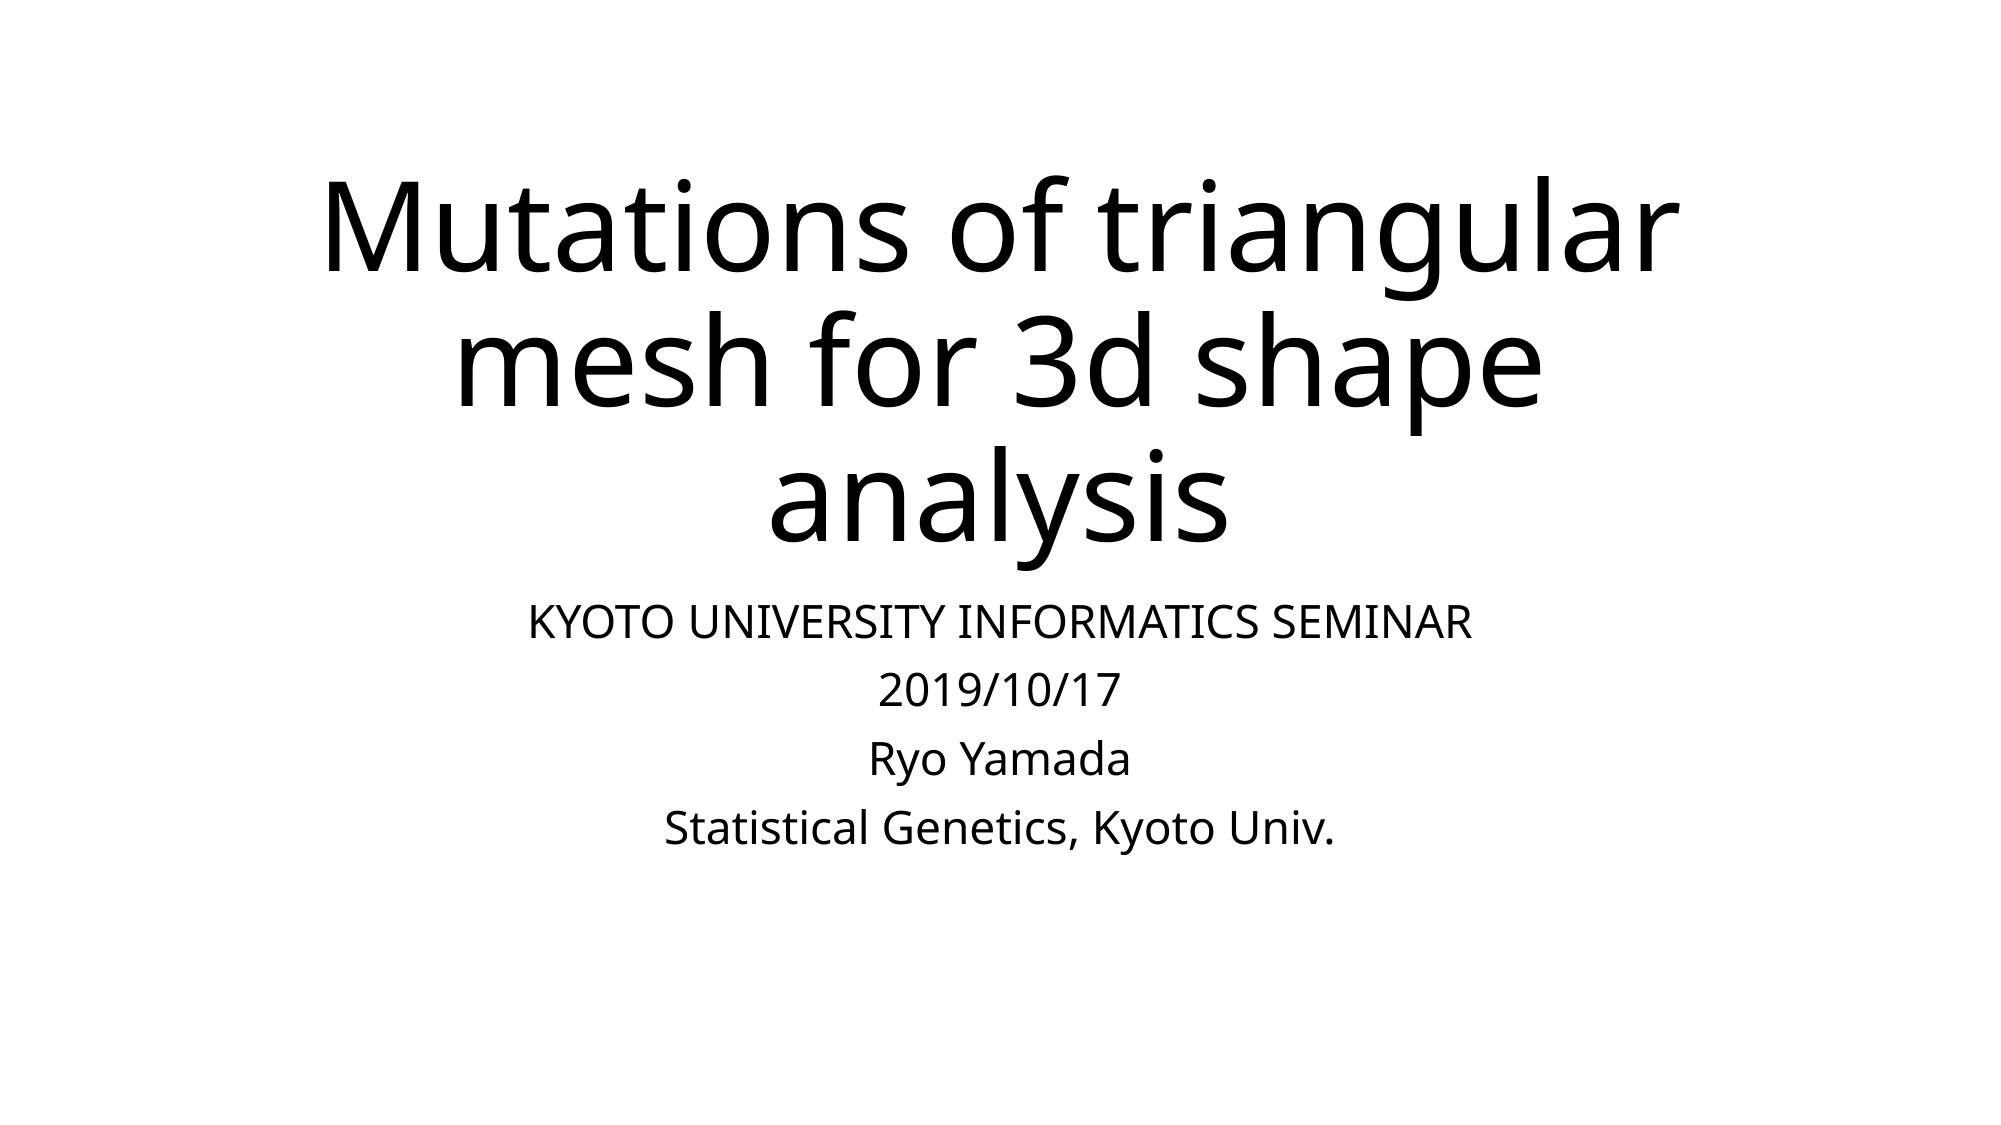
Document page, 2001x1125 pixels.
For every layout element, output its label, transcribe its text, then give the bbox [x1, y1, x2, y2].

title Mutations of triangular mesh for 3d shape analysis [249, 184, 1750, 576]
subtitle KYOTO UNIVERSITY INFORMATICS SEMINAR 2019/10/17 Ryo Yamada Statistical Genetics, Kyoto Univ. [249, 590, 1750, 863]
